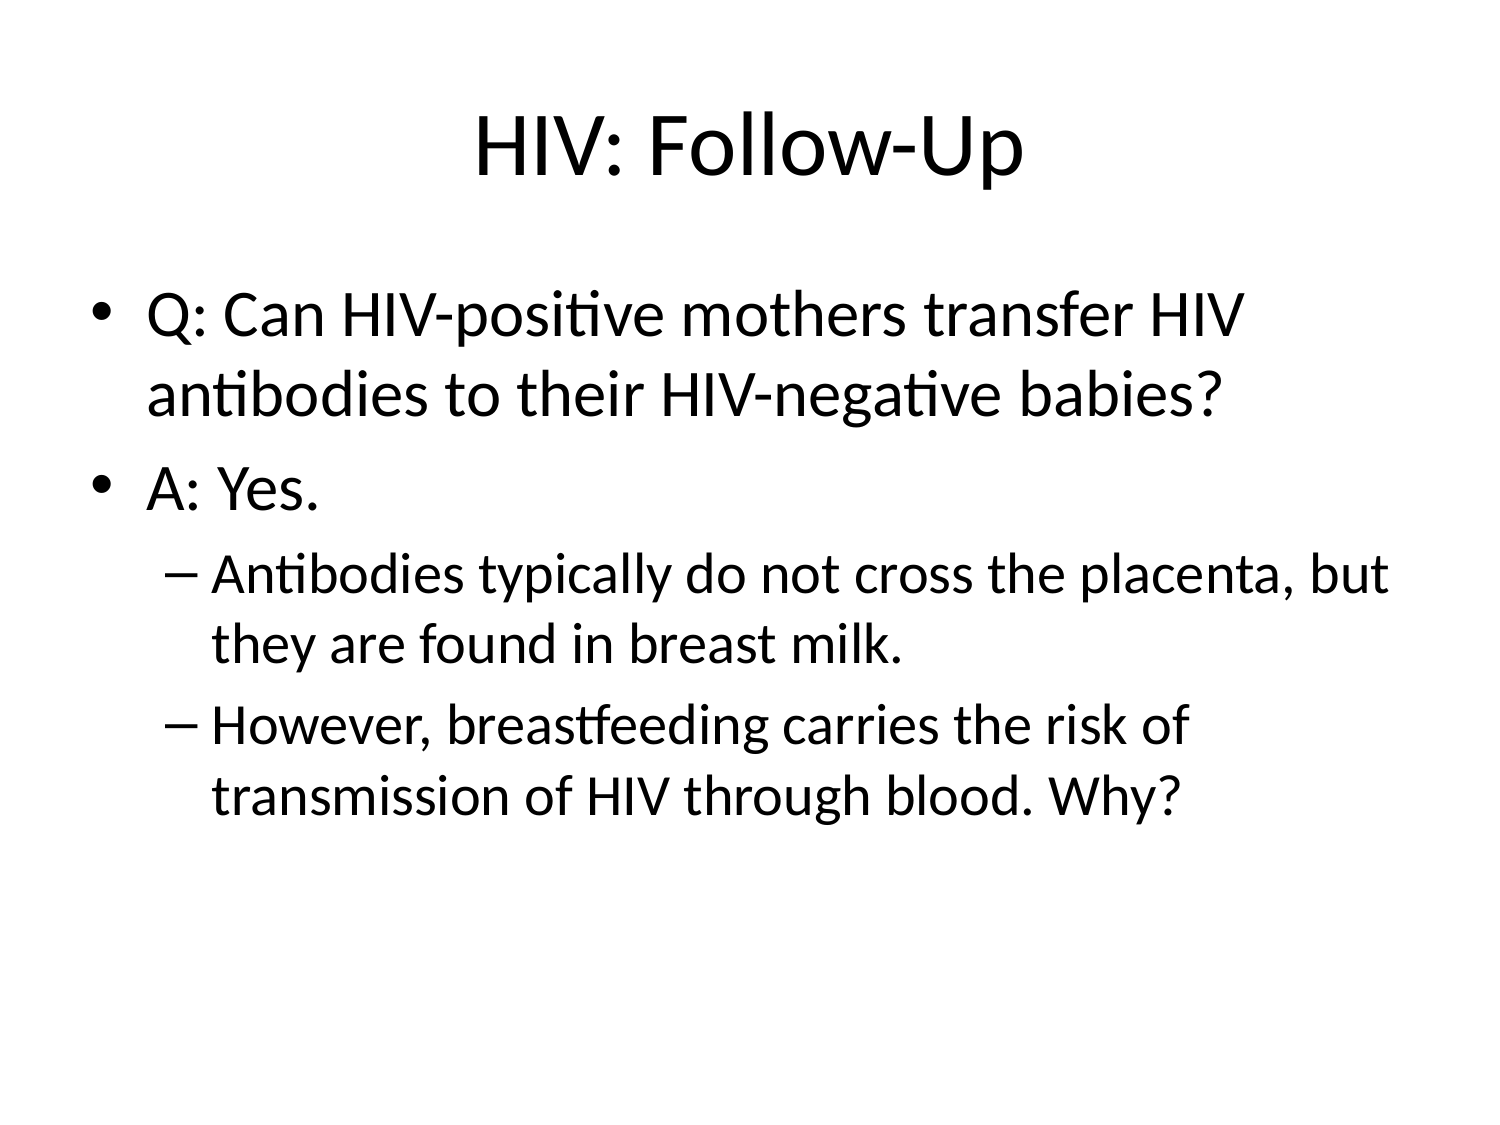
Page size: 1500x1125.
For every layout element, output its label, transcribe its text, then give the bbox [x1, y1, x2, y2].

title HIV: Follow-Up [75, 45, 1425, 233]
list Q: Can HIV-positive mothers transfer HIV antibodies to their HIV-negative babies? A: Yes. Antibodies typically do not cross the placenta, but they are found in breast milk. However, breastfeeding carries the risk of transmission of HIV through blood. Why? [75, 262, 1425, 1005]
